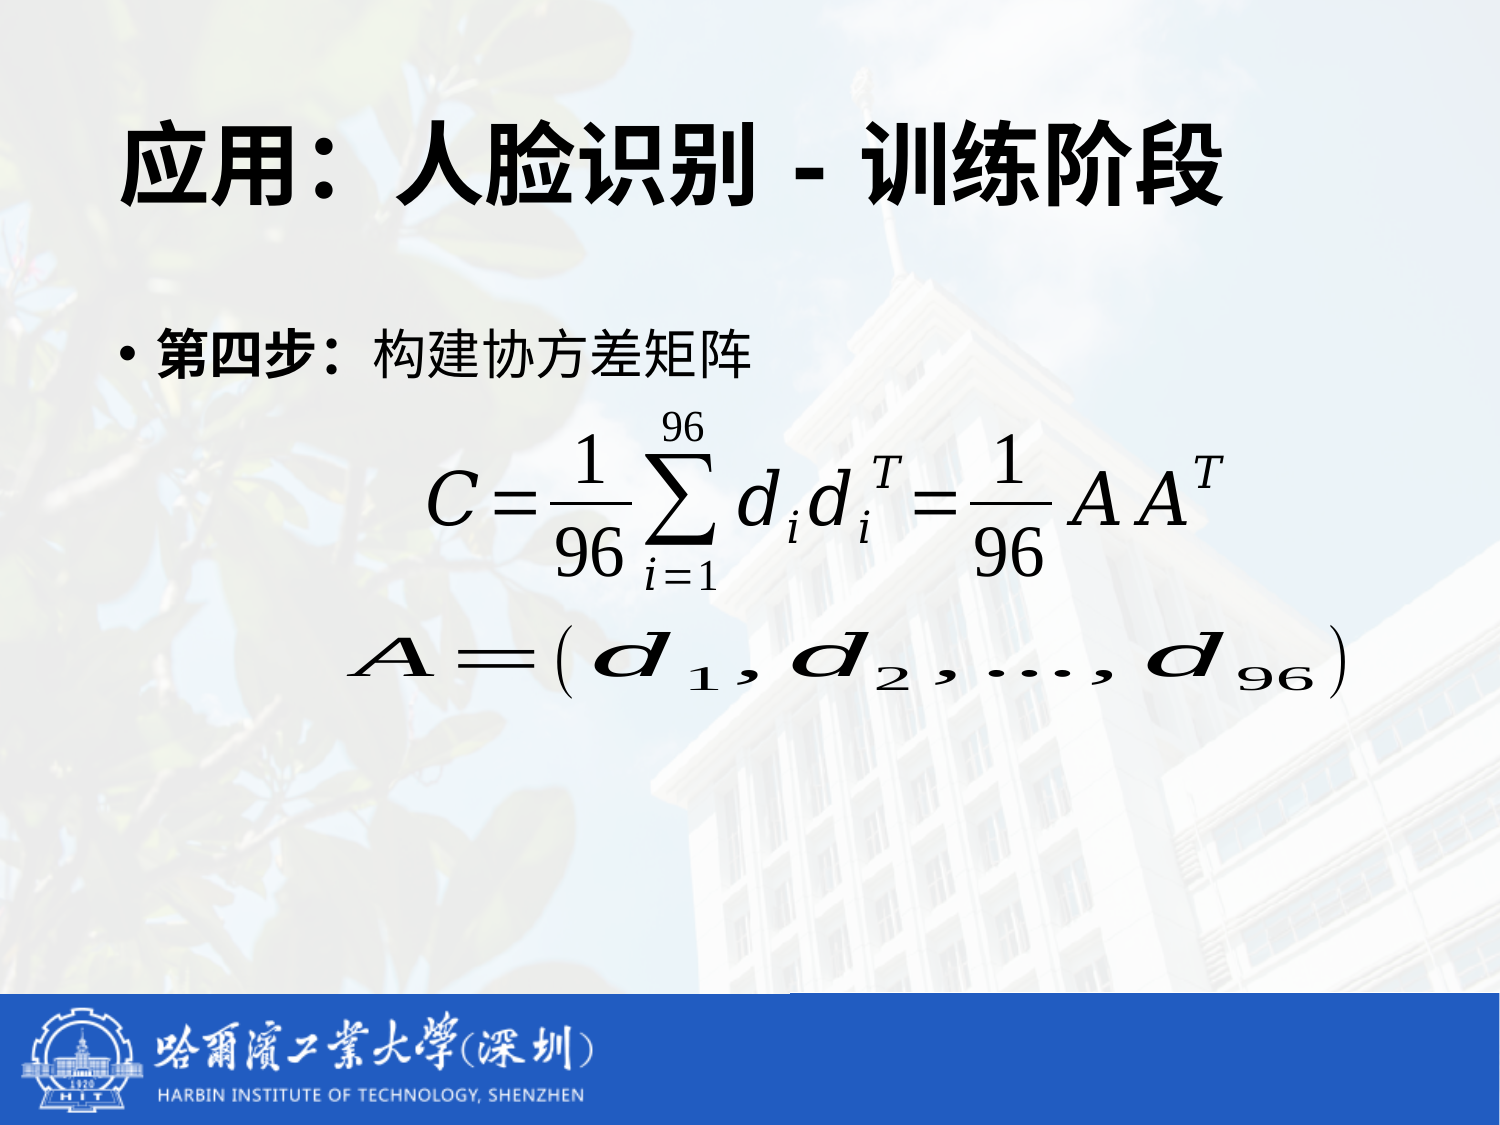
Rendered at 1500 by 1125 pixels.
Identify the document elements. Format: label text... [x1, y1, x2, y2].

title 应用：人脸识别-训练阶段 [103, 59, 1397, 278]
list 第四步：构建协方差矩阵 [103, 299, 1397, 1014]
picture [0, 992, 1500, 1125]
